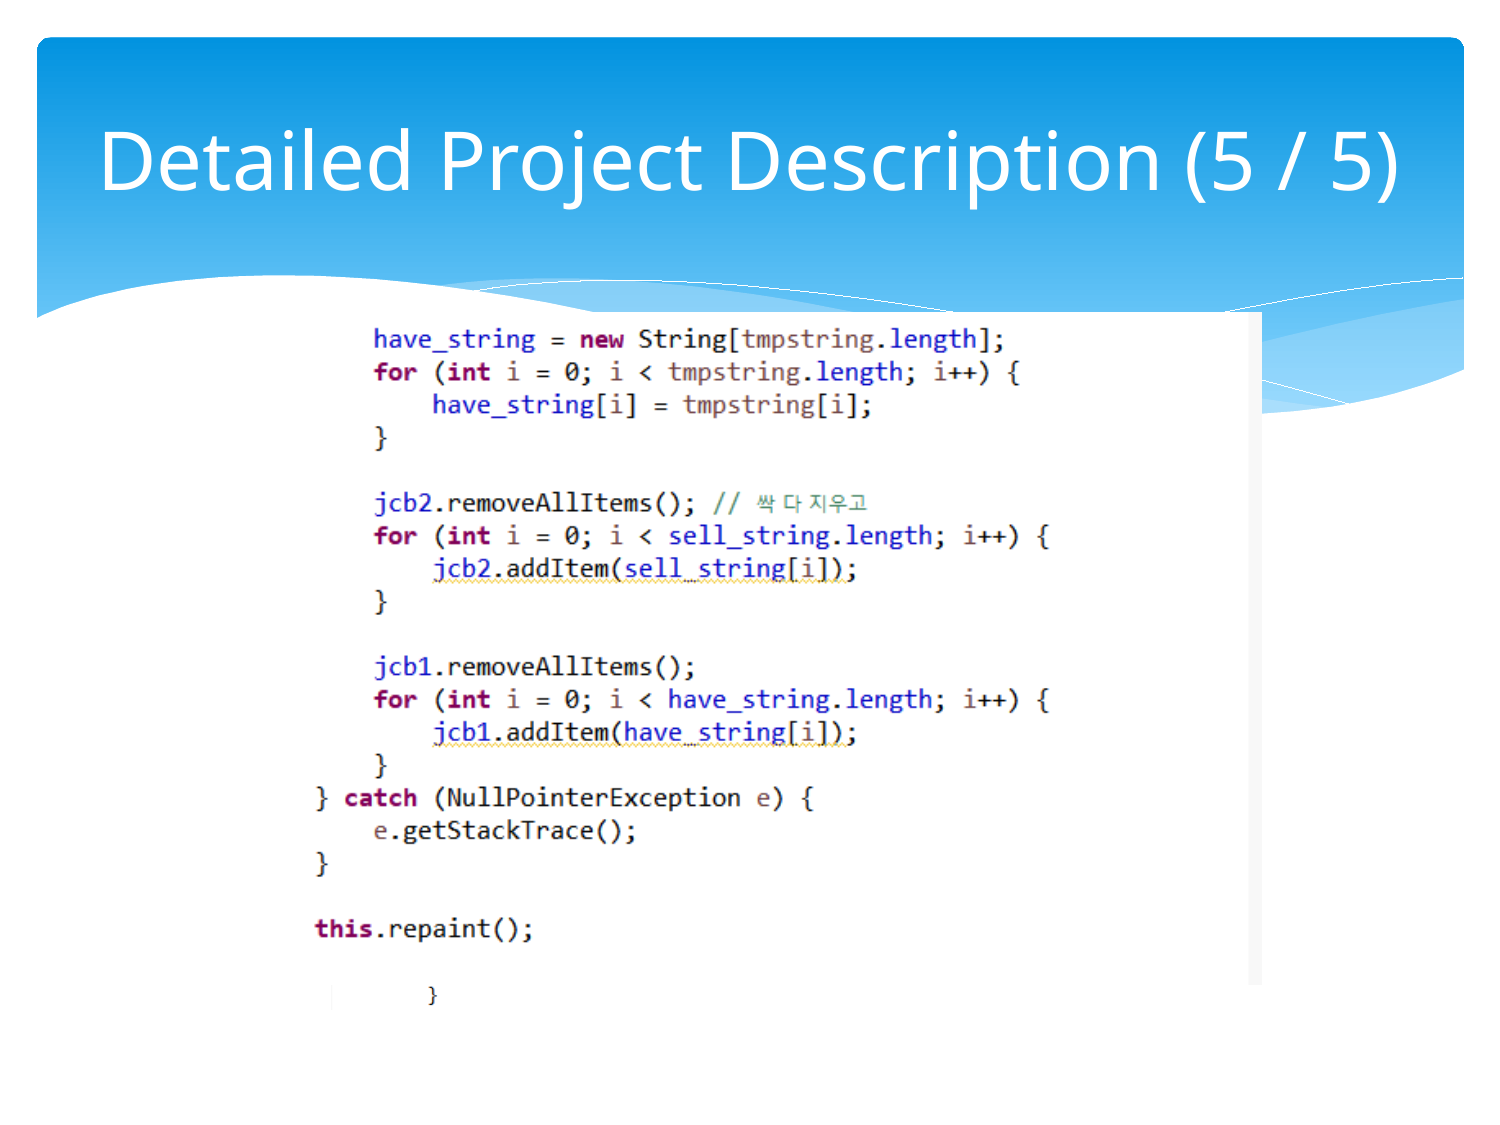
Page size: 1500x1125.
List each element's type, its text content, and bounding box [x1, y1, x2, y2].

title Detailed Project Description (5 / 5) [75, 55, 1425, 261]
picture [281, 312, 1262, 1010]
